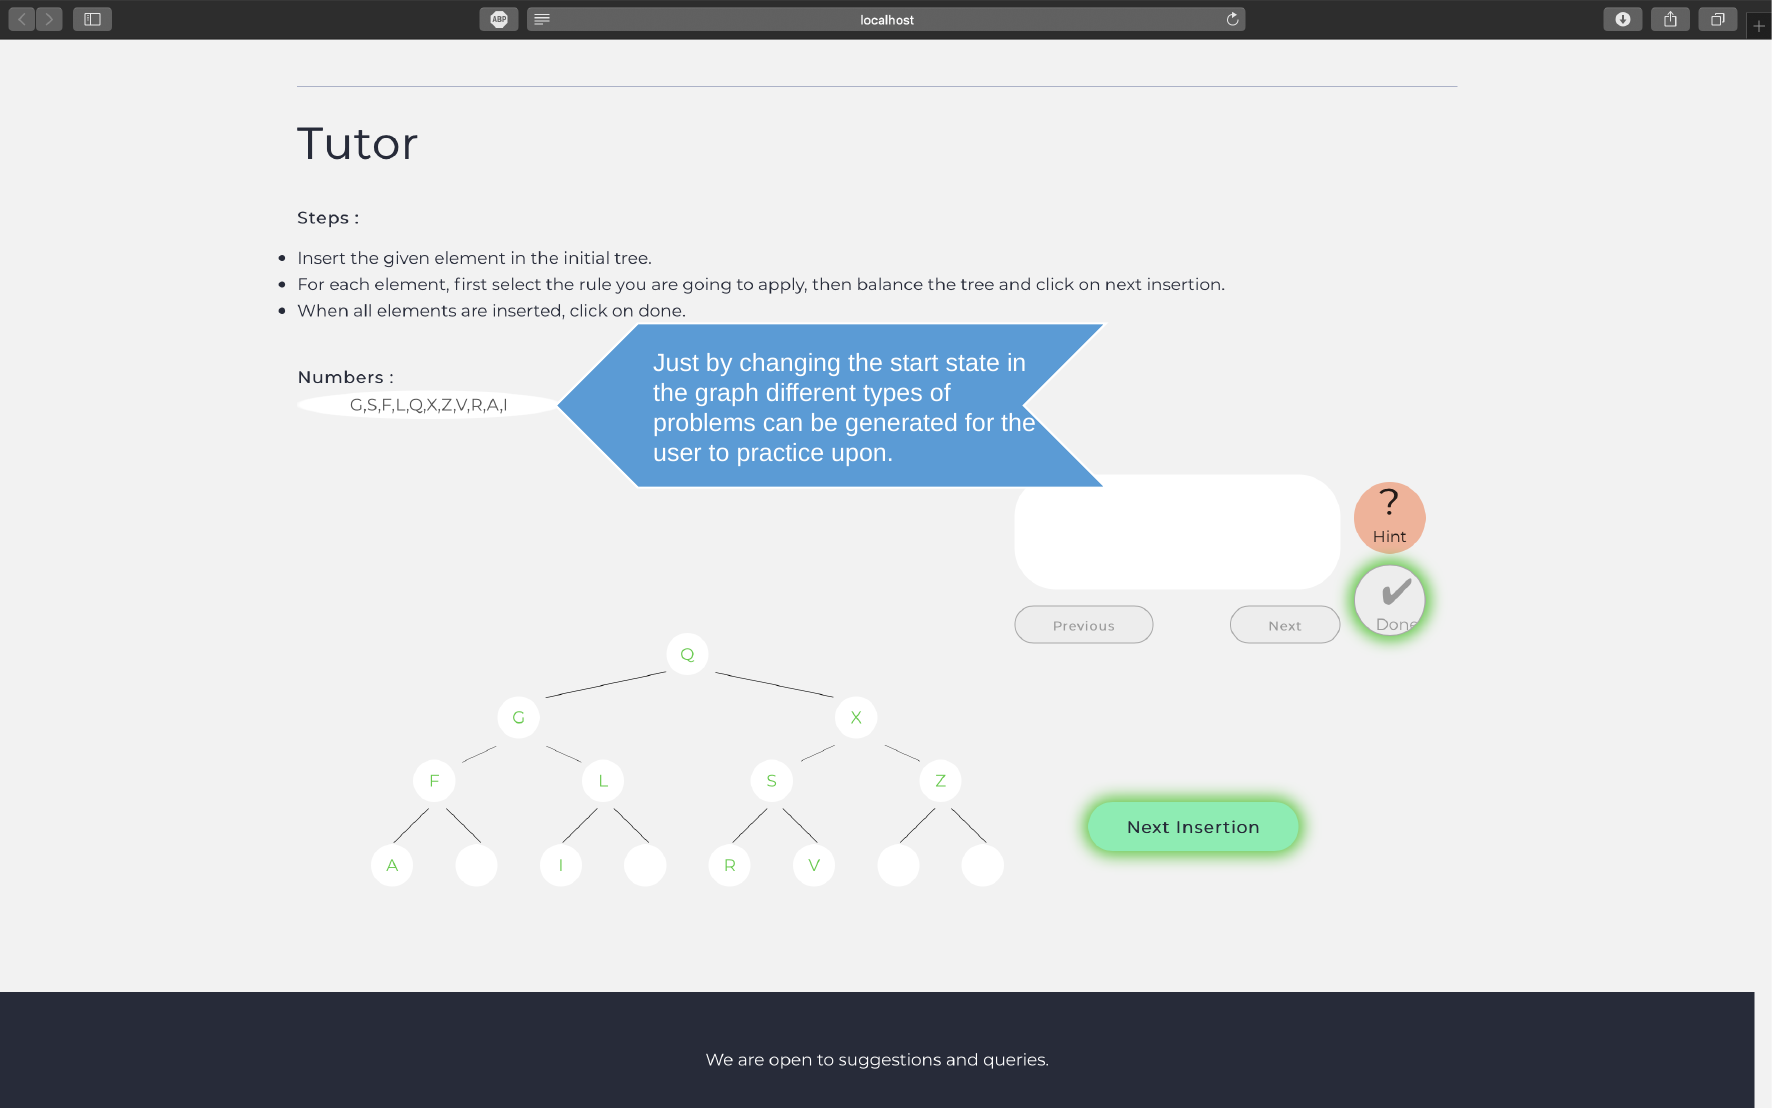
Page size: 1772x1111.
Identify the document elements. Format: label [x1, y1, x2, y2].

picture [0, 0, 1772, 1108]
text_box [555, 309, 1107, 488]
